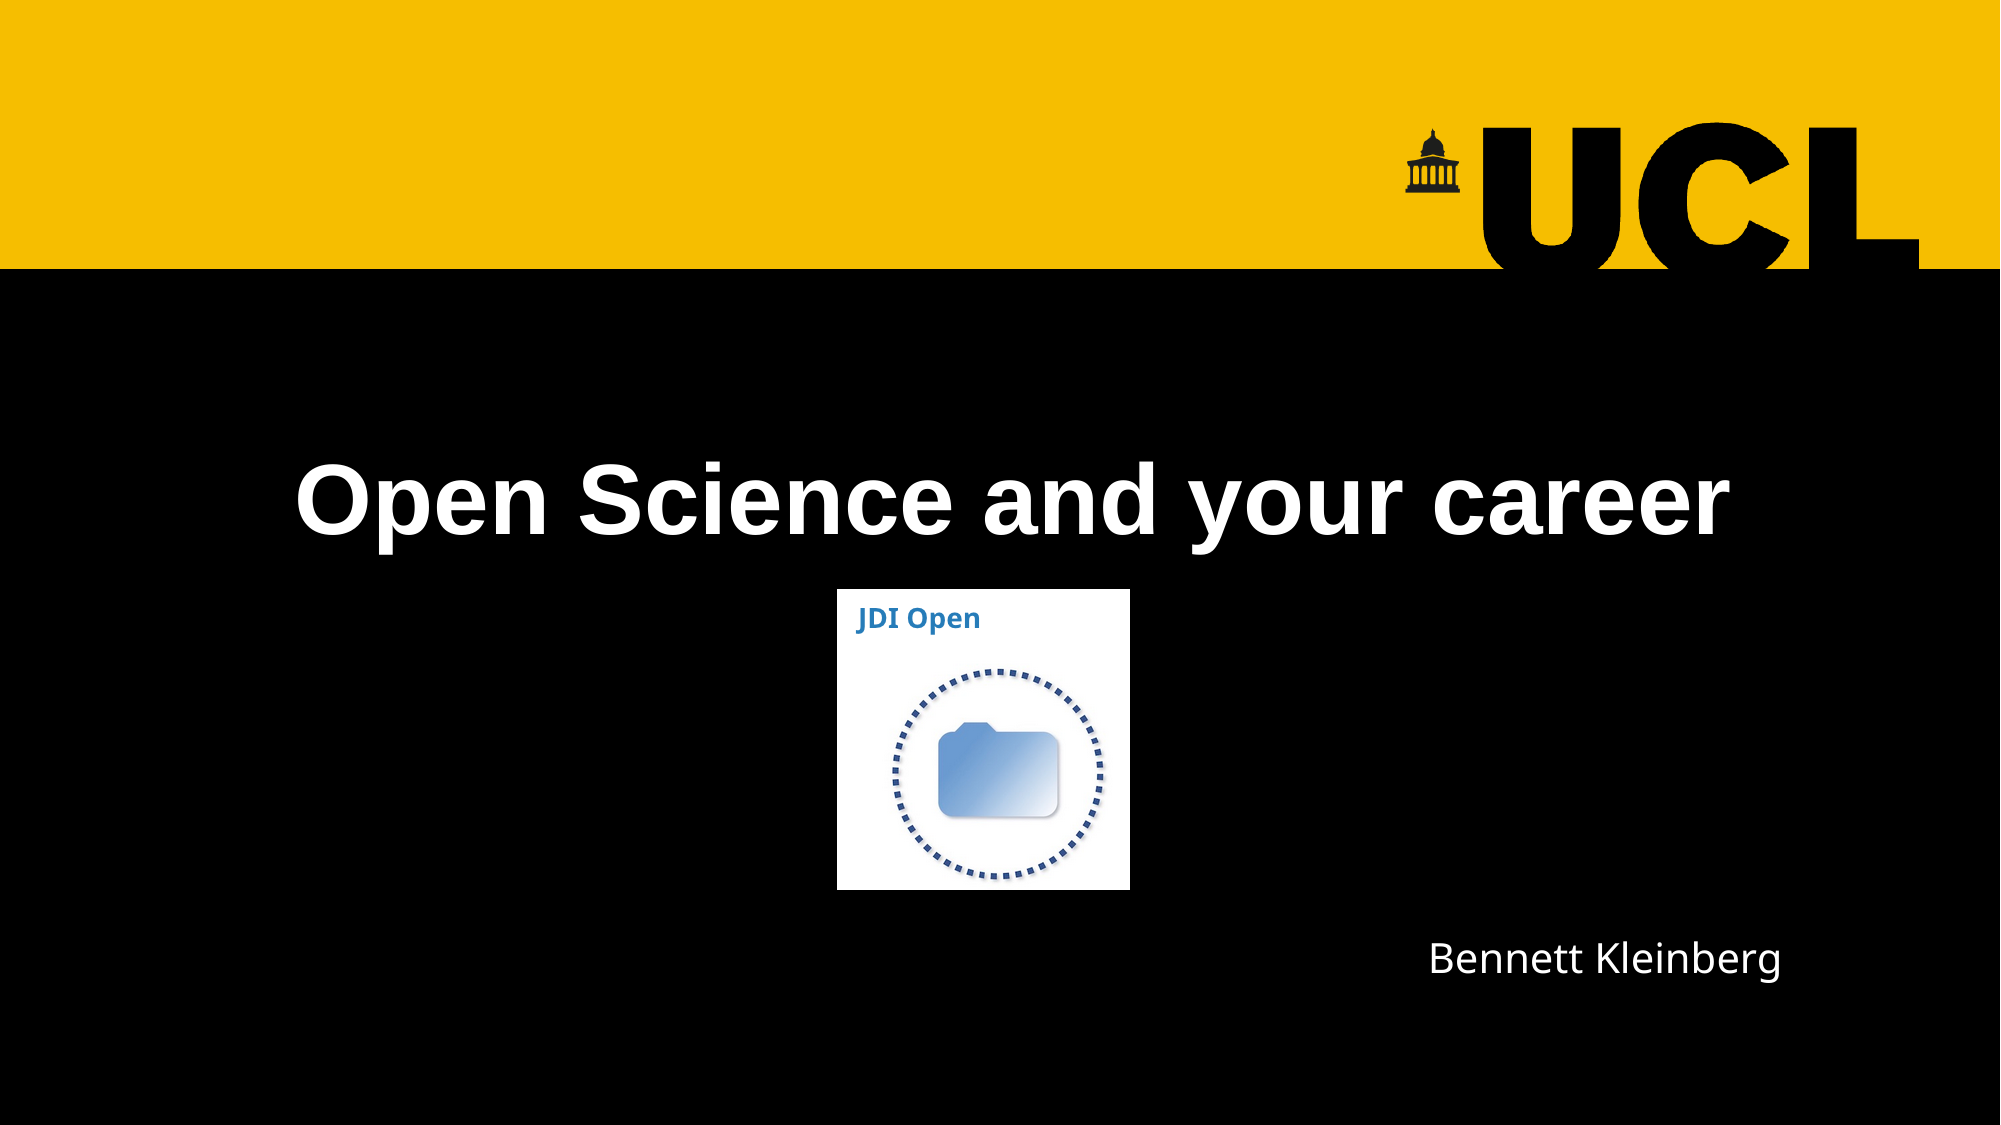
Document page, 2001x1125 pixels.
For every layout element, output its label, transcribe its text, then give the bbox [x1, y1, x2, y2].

picture [0, 0, 2000, 269]
picture [837, 589, 1130, 891]
title Open Science and your career [192, 426, 1835, 564]
text_box Bennett Kleinberg [1413, 924, 1798, 989]
